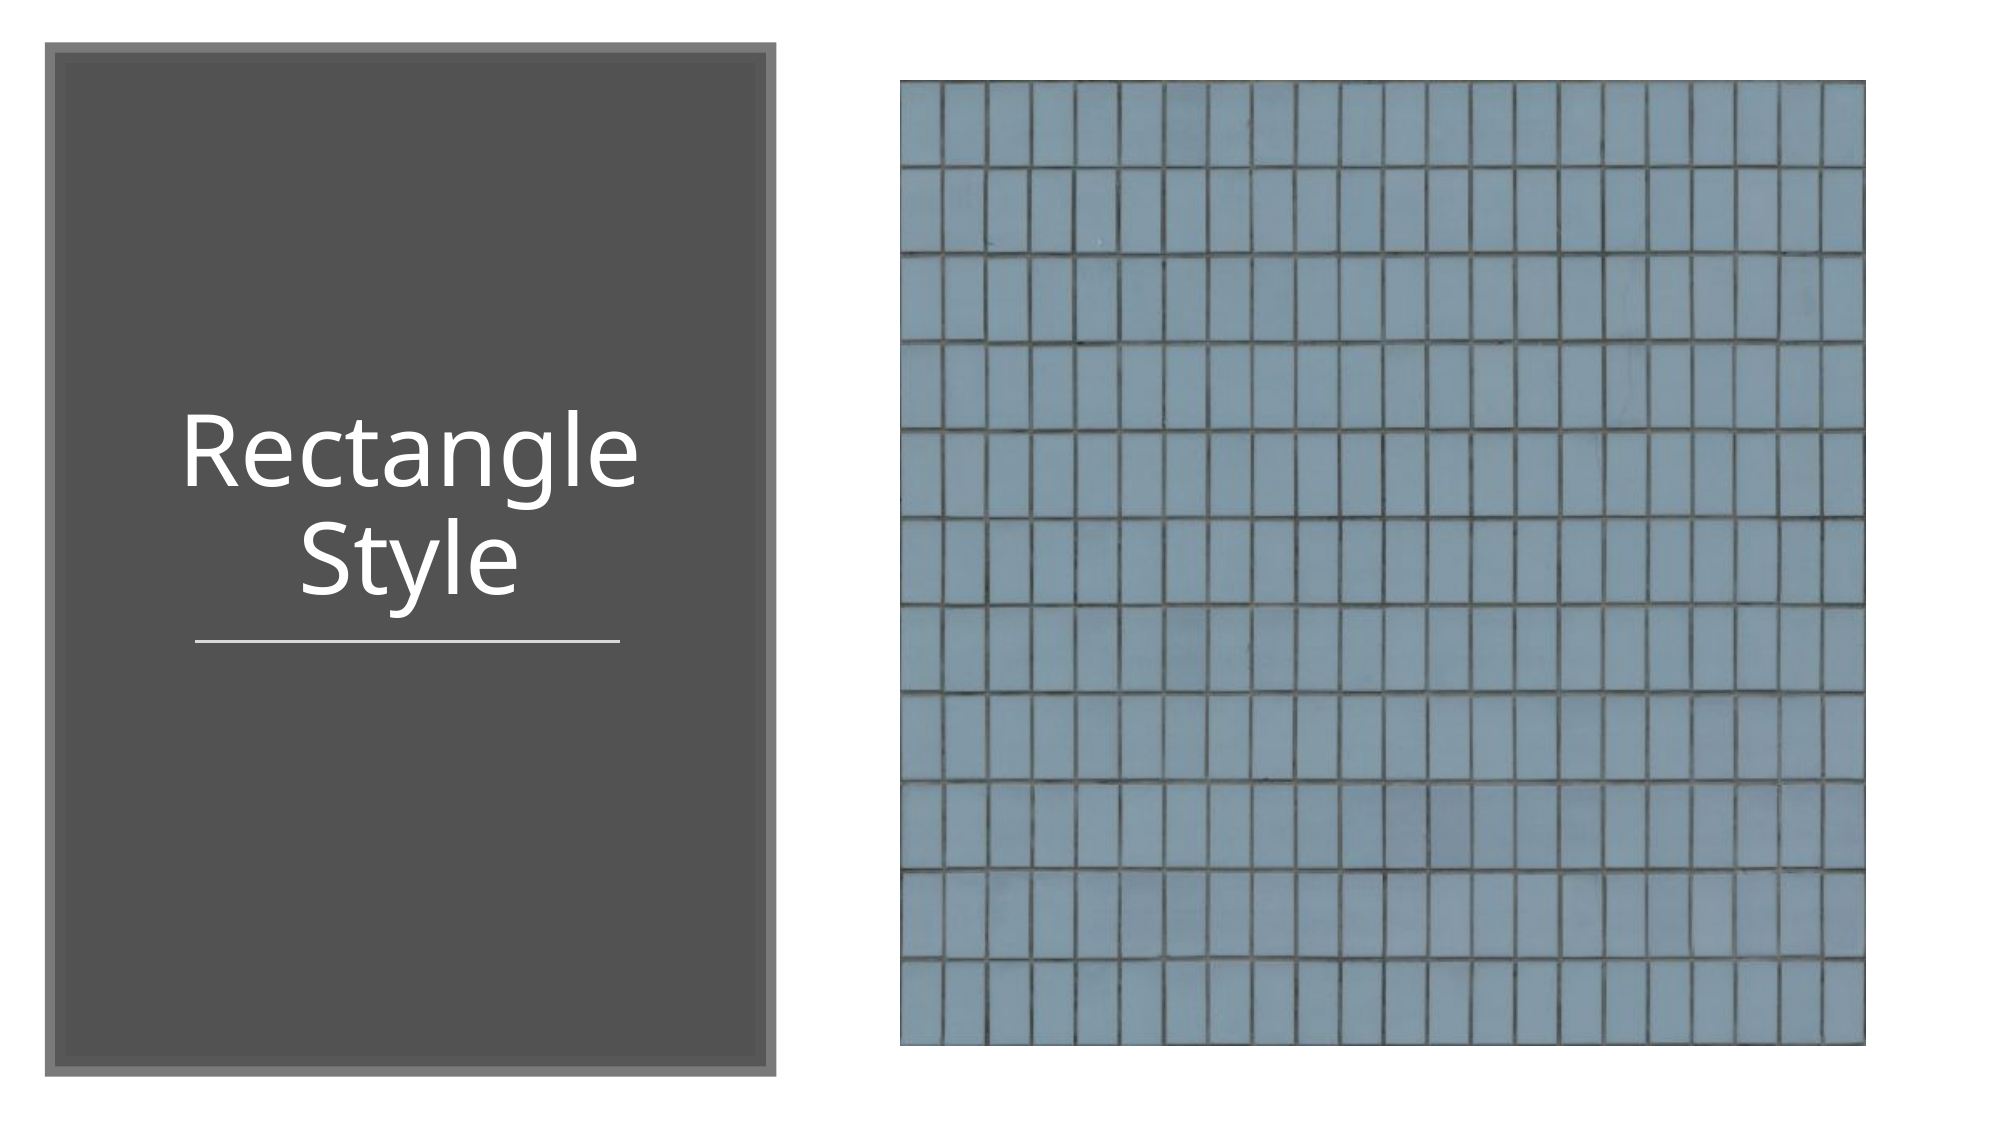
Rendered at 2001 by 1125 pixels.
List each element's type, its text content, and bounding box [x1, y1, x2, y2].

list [900, 80, 1866, 1046]
title Rectangle Style [110, 149, 711, 624]
text_box [54, 52, 767, 1067]
